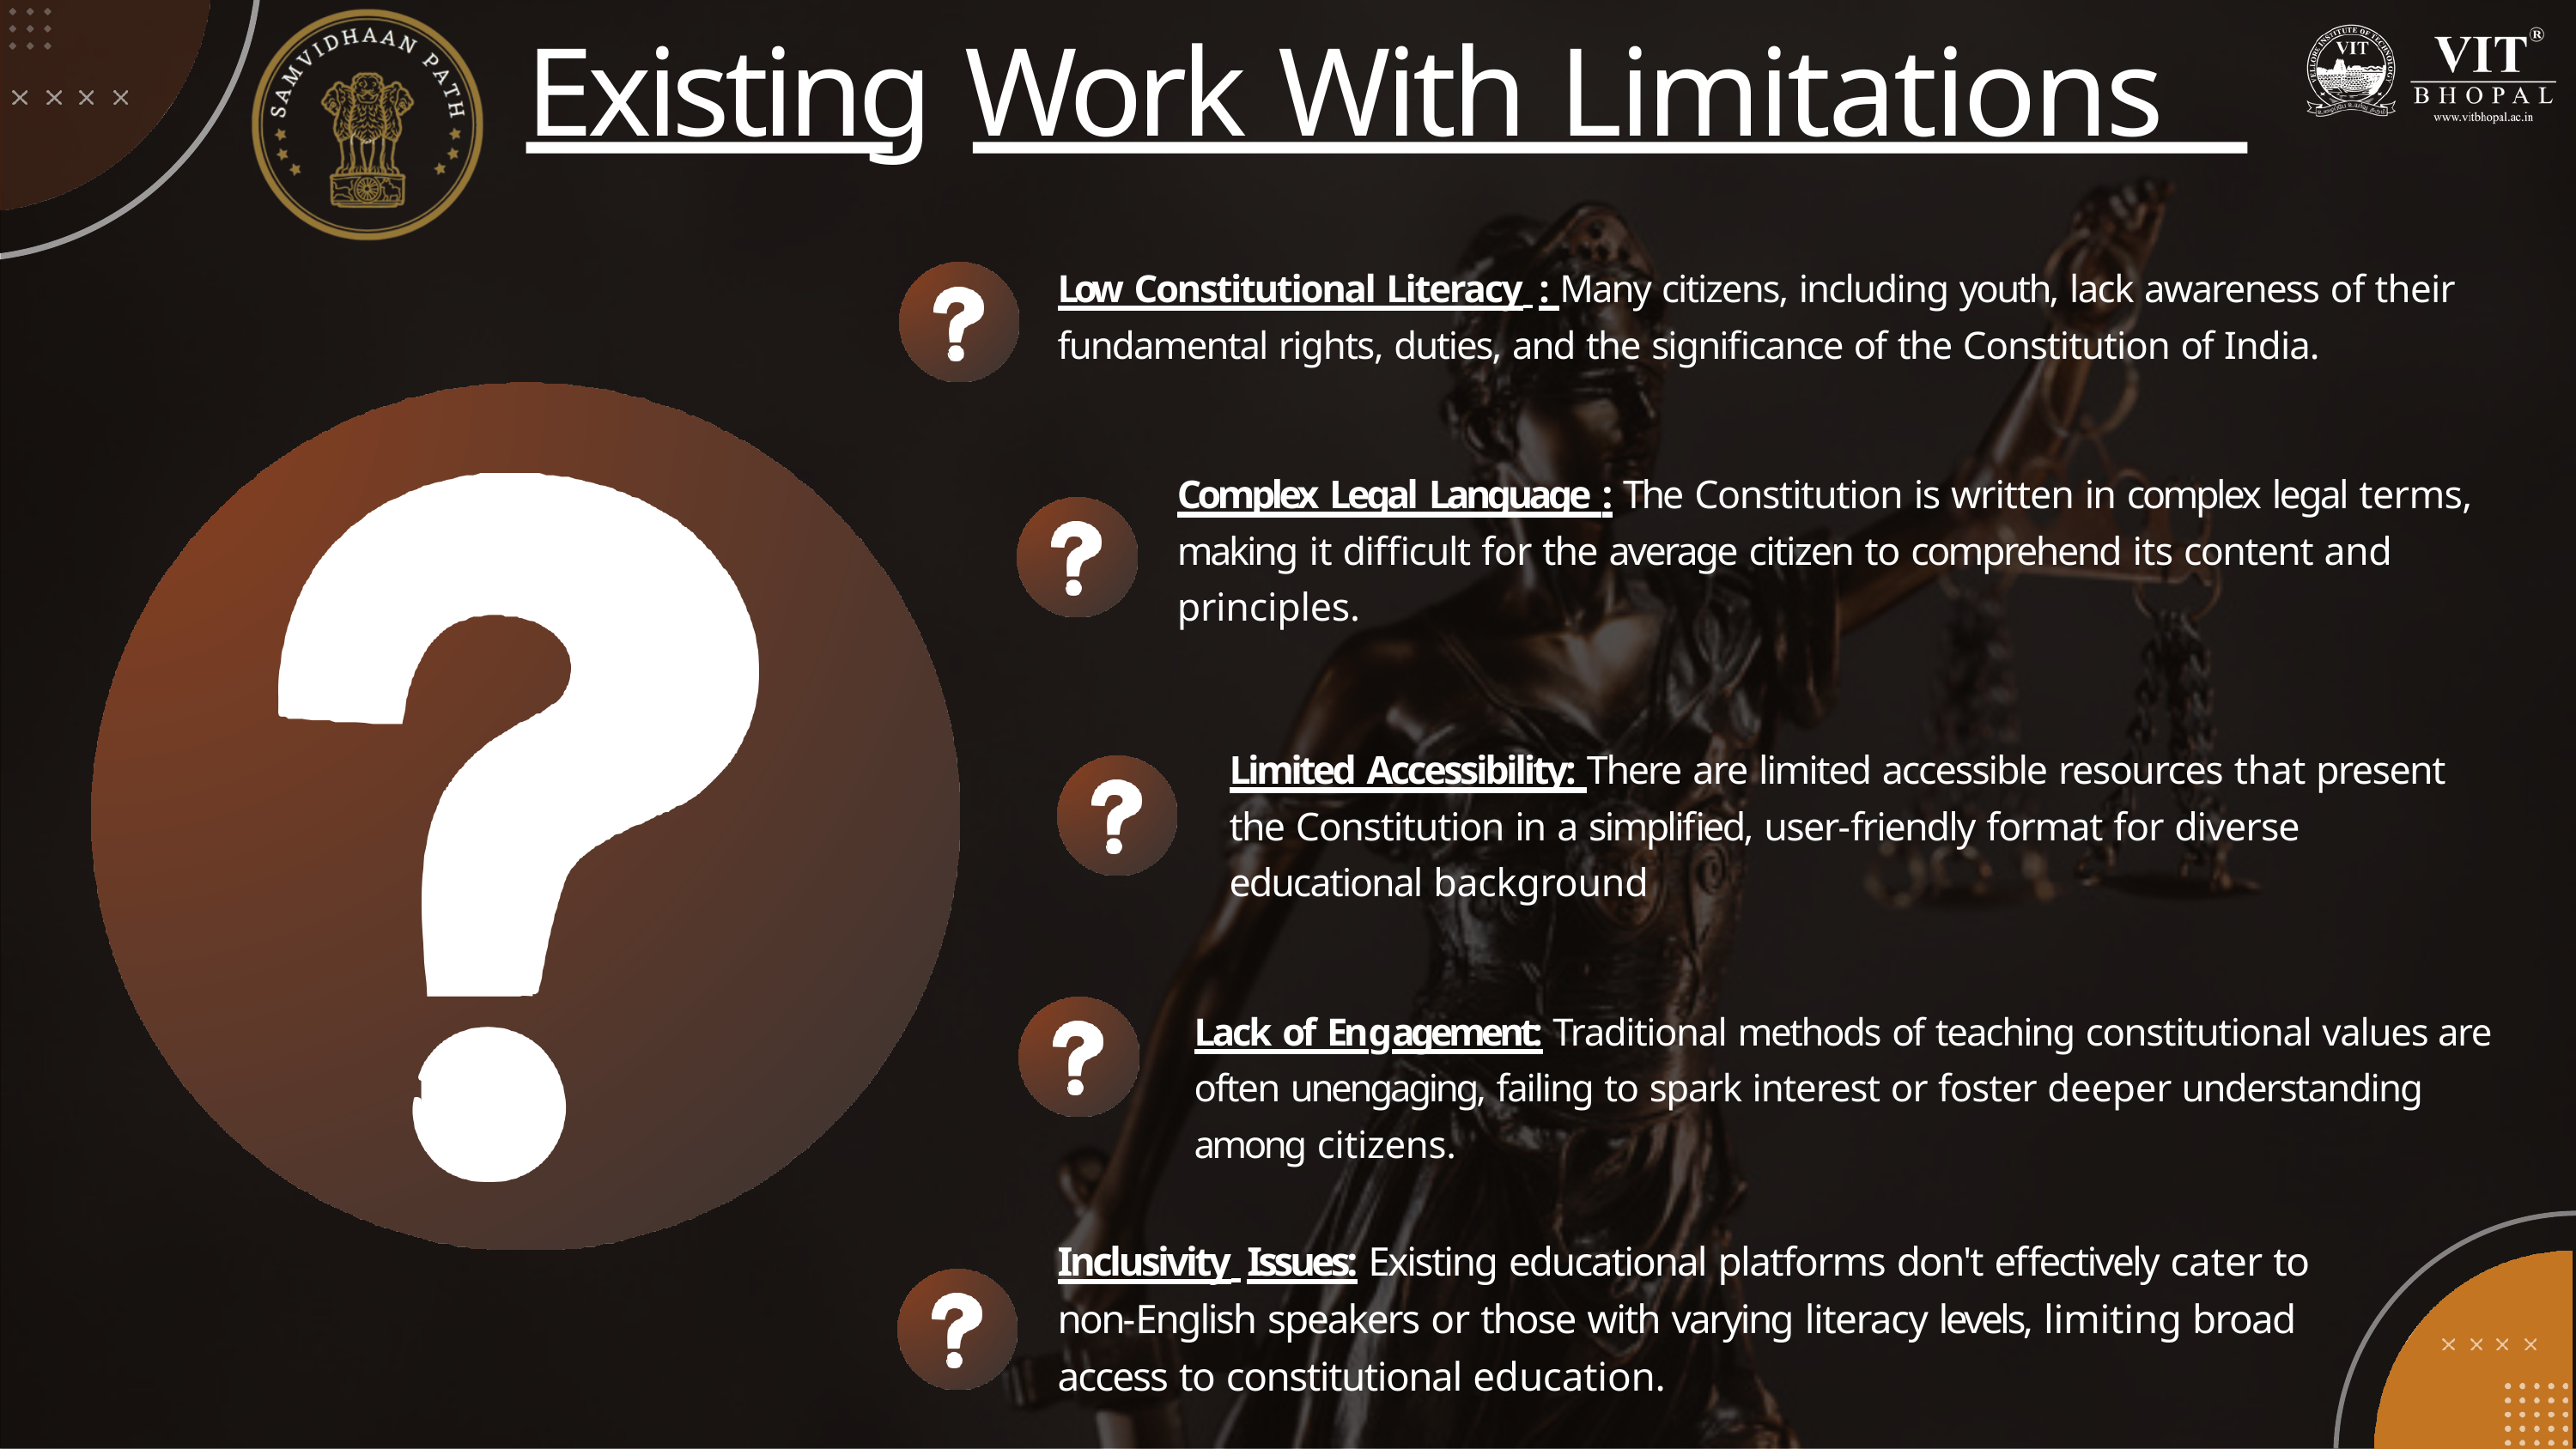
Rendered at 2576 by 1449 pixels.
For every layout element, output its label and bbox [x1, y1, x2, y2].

picture [246, 6, 489, 245]
text_box [897, 287, 1178, 1390]
text_box [0, 0, 2576, 1449]
